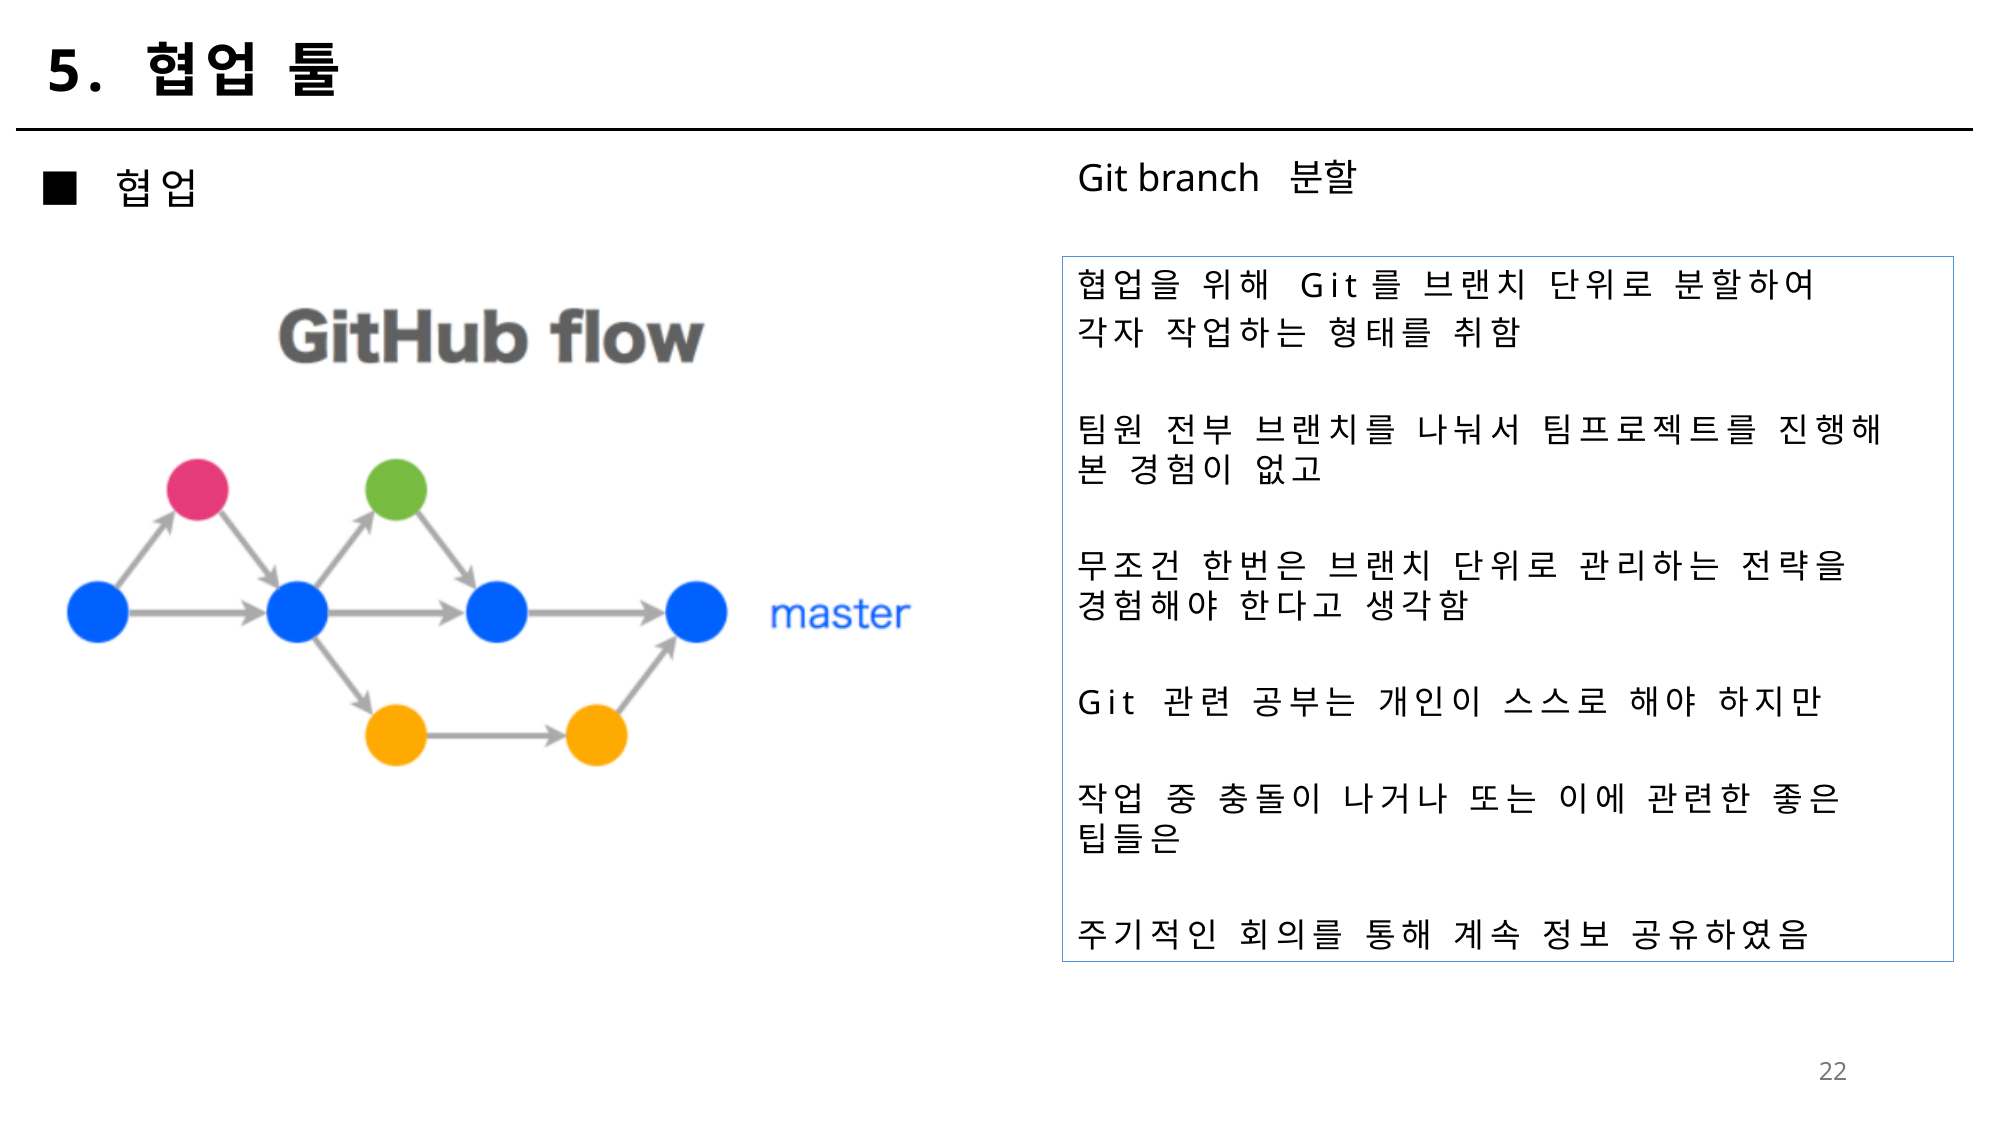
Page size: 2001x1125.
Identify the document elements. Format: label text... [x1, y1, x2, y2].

text_box 협업을 위해 Git를 브랜치 단위로 분할하여 각자 작업하는 형태를 취함 팀원 전부 브랜치를 나눠서 팀프로젝트를 진행해 본 경험이 없고 무조건 한번은 브랜치 단위로 관리하는 전략을 경험해야 한다고 생각함 Git 관련 공부는 개인이 스스로 해야 하지만 작업 중 충돌이 나거나 또는 이에 관련한 좋은 팁들은 주기적인 회의를 통해 계속 정보 공유하였음 [1062, 256, 1954, 962]
text_box Git branch 분할 [1062, 146, 2000, 207]
title 5. 협업 툴 [32, 25, 1758, 119]
picture [24, 265, 992, 820]
text_box ■ 협업 [24, 155, 974, 221]
slide_number 22 [1412, 1042, 1863, 1103]
